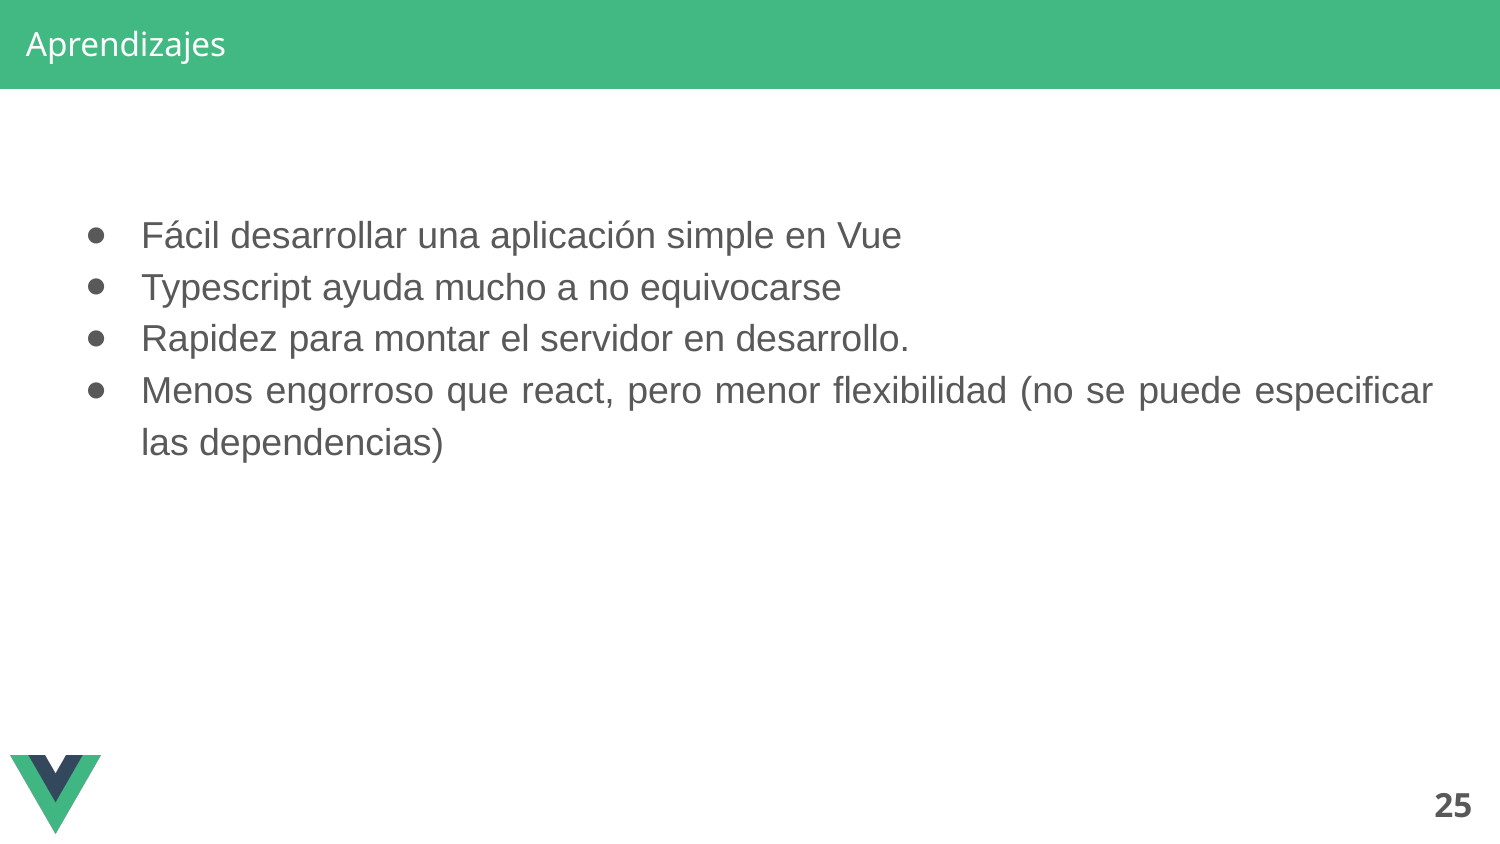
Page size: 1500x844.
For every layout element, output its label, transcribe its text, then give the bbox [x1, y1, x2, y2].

text_box [0, 0, 1500, 88]
picture [10, 755, 101, 834]
list Fácil desarrollar una aplicación simple en Vue Typescript ayuda mucho a no equivocarse Rapidez para montar el servidor en desarrollo. Menos engorroso que react, pero menor flexibilidad (no se puede especificar las dependencias) [51, 189, 1449, 750]
text_box Aprendizajes [10, 8, 1071, 79]
text_box ‹#› [1397, 774, 1488, 839]
